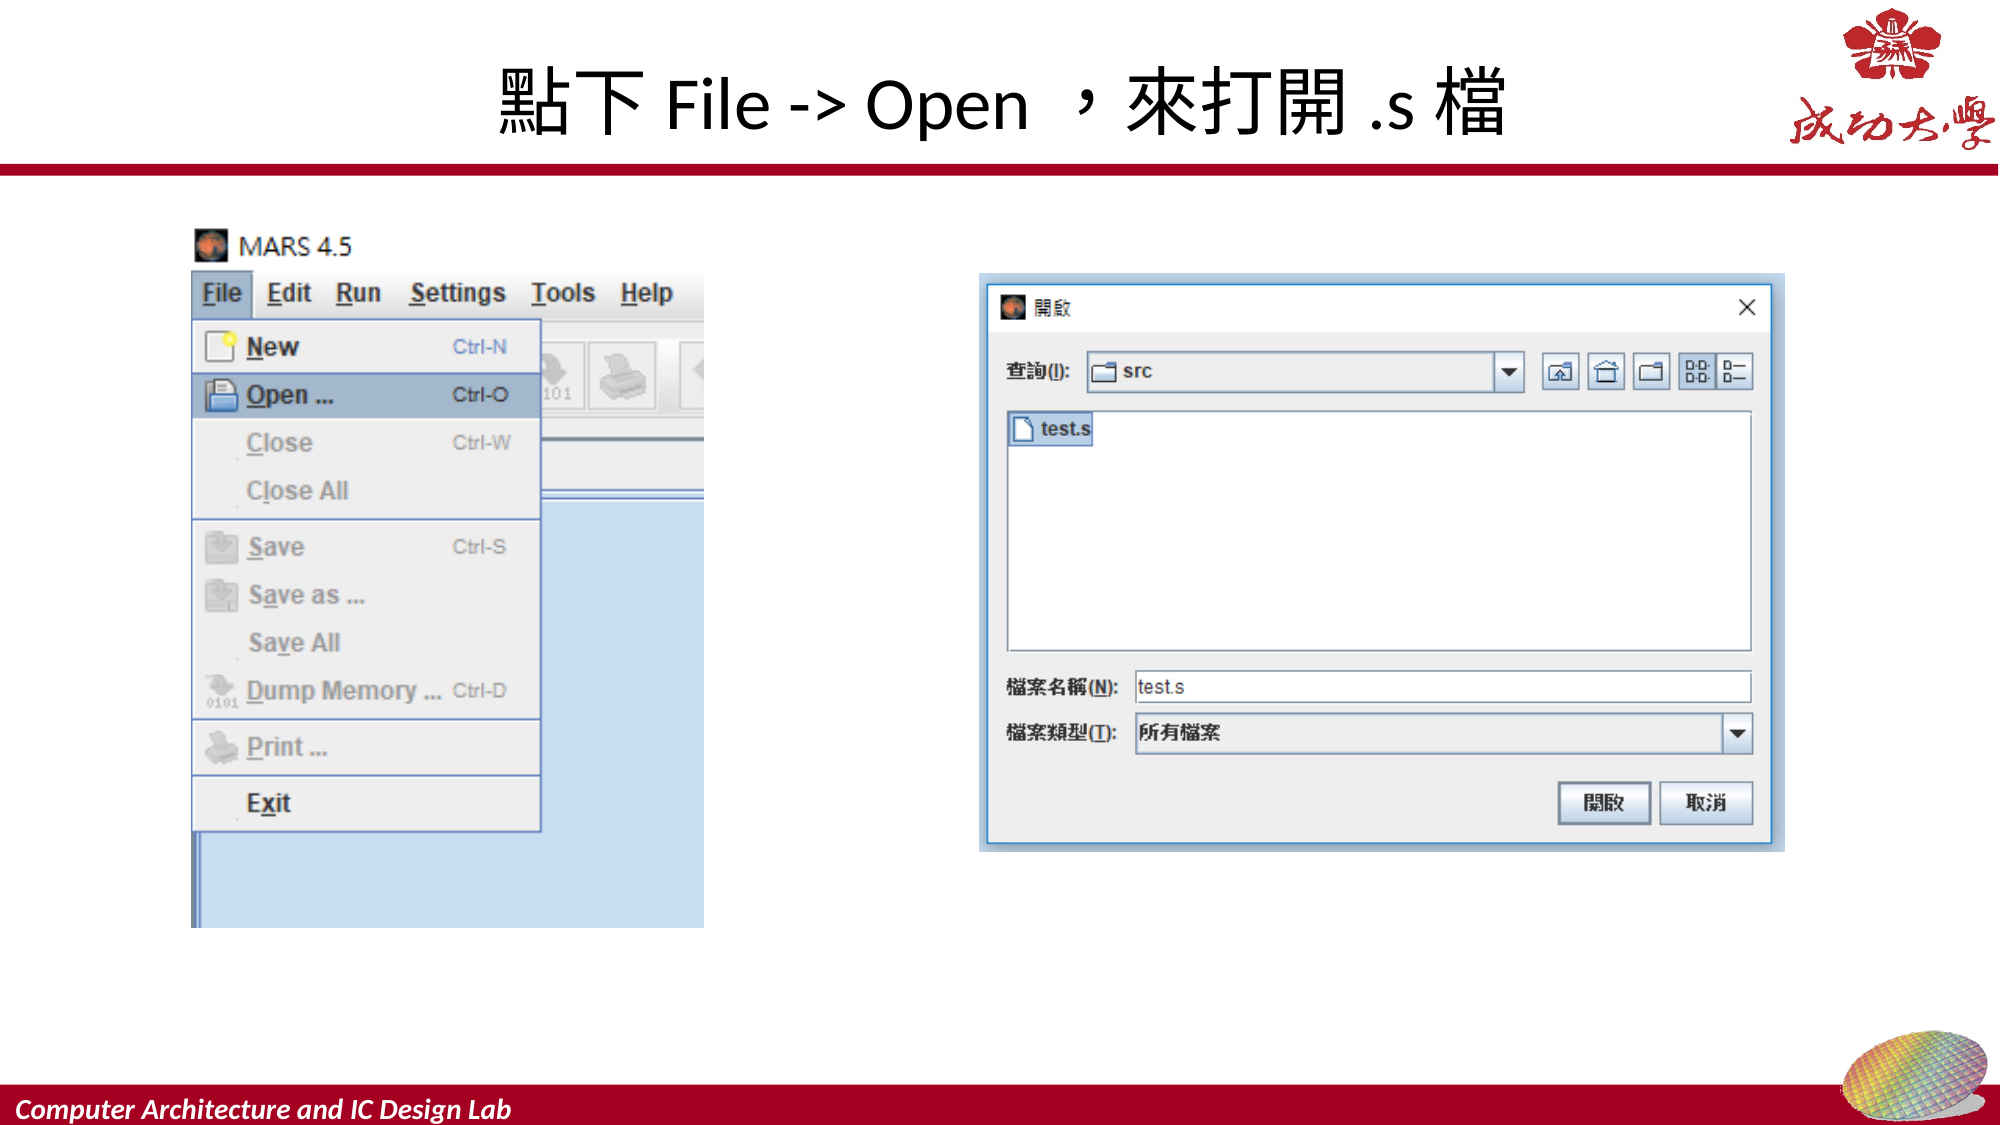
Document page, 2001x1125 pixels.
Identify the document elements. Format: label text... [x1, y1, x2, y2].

picture [1790, 8, 1995, 150]
picture [1840, 1028, 1991, 1123]
title 點下File -> Open，來打開.s檔 [99, 34, 1907, 165]
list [190, 223, 705, 928]
picture [979, 273, 1785, 852]
